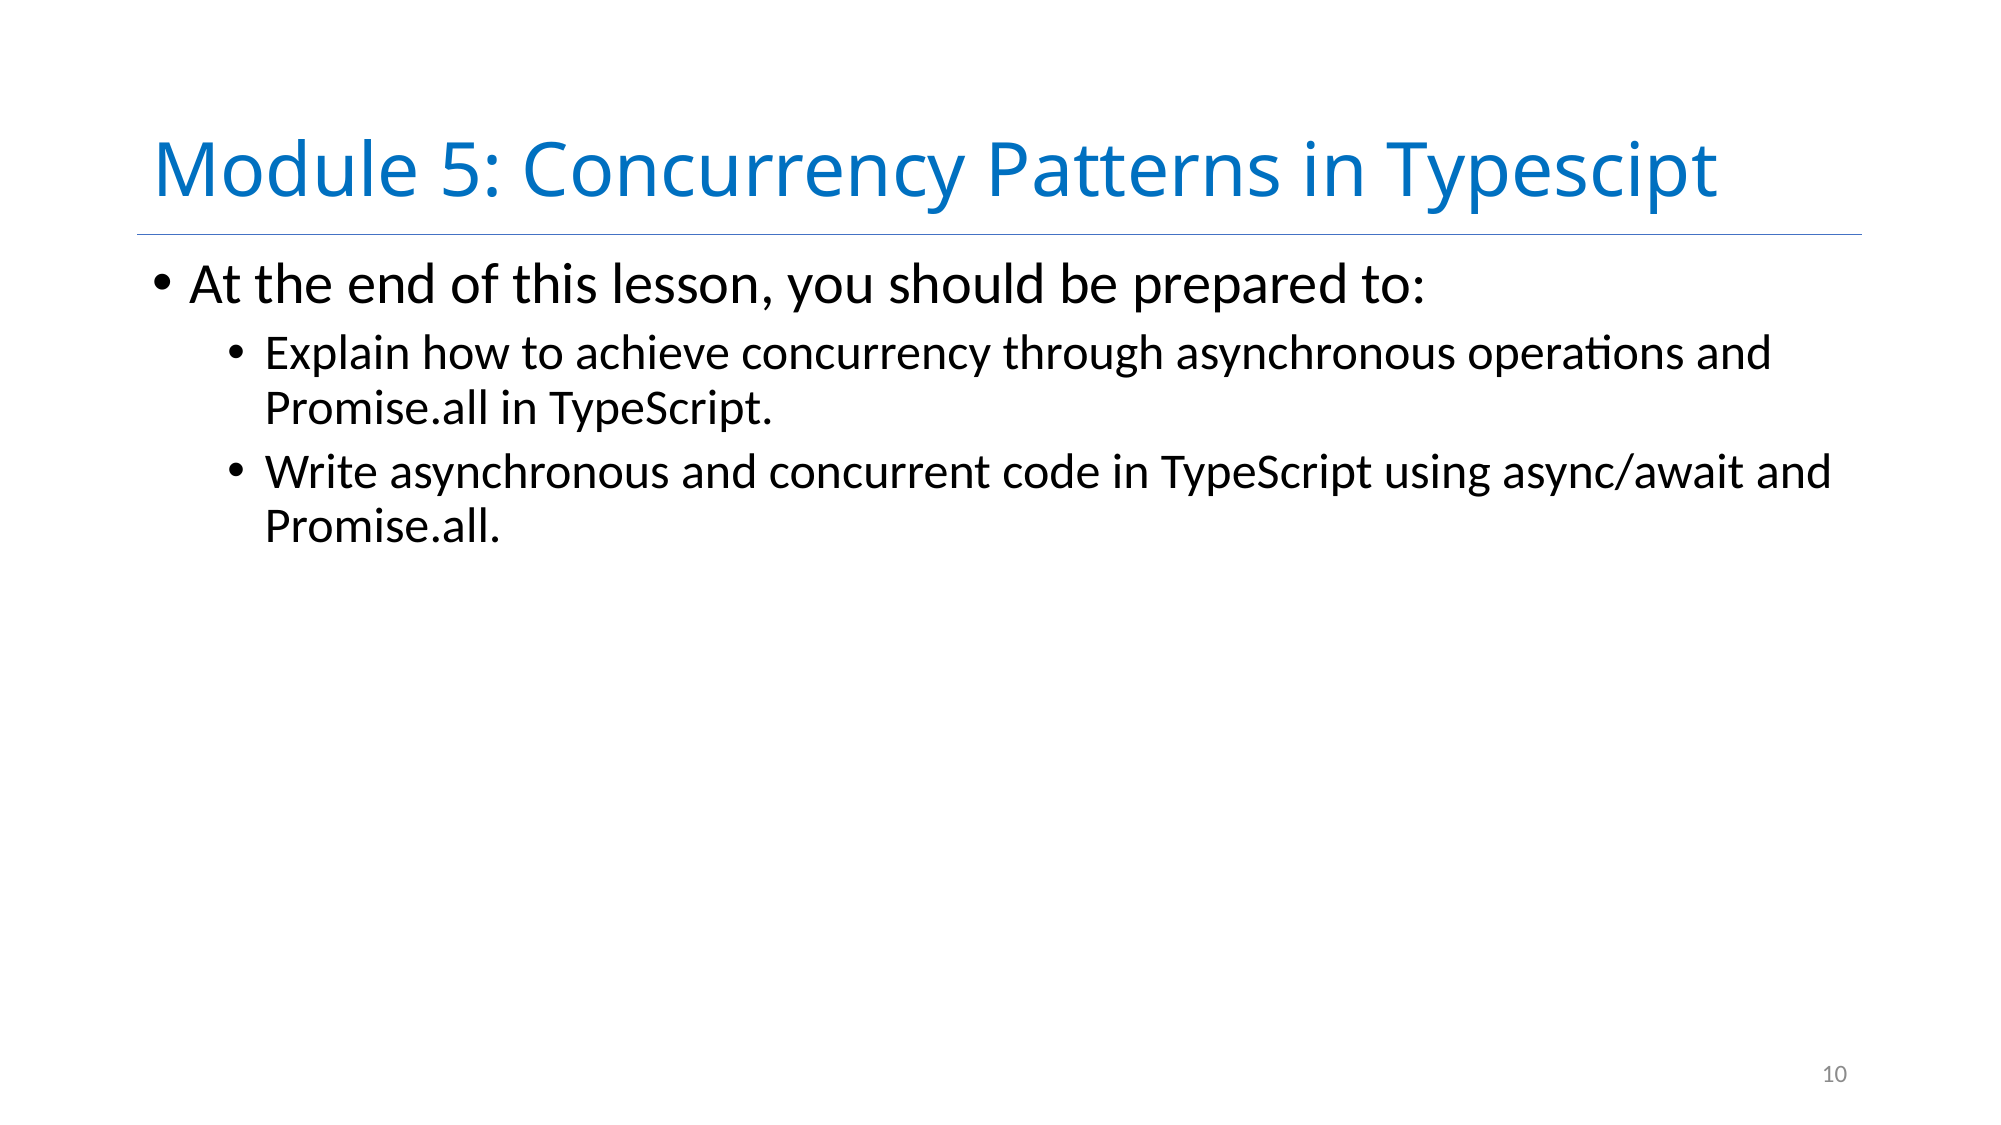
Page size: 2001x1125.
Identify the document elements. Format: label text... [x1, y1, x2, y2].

slide_number 10 [1412, 1042, 1863, 1103]
list At the end of this lesson, you should be prepared to: Explain how to achieve concurrency through asynchronous operations and Promise.all in TypeScript. Write asynchronous and concurrent code in TypeScript using async/await and Promise.all. [137, 246, 1863, 960]
title Module 5: Concurrency Patterns in Typescipt [137, 3, 1863, 221]
